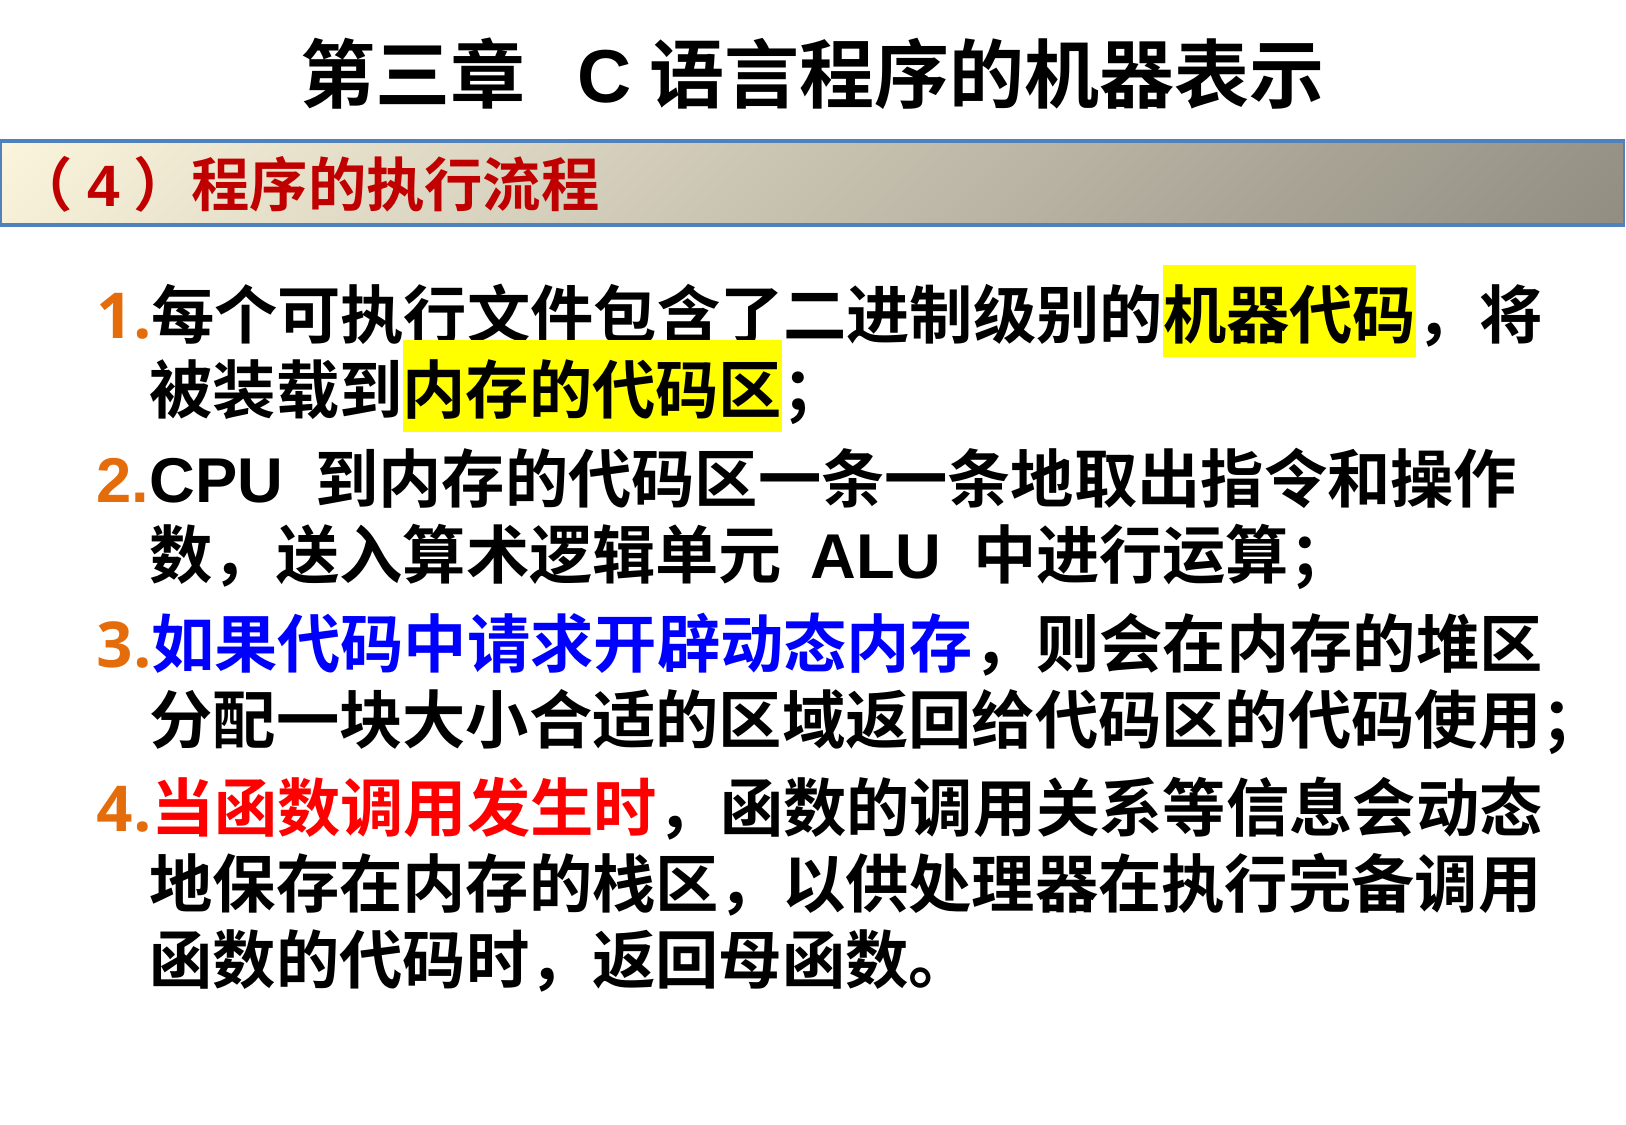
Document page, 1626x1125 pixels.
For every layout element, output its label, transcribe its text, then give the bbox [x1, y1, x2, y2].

list 每个可执行文件包含了二进制级别的机器代码，将被装载到内存的代码区； CPU 到内存的代码区一条一条地取出指令和操作数，送入算术逻辑单元 ALU 中进行运算； 如果代码中请求开辟动态内存，则会在内存的堆区分配一块大小合适的区域返回给代码区的代码使用； 当函数调用发生时，函数的调用关系等信息会动态地保存在内存的栈区，以供处理器在执行完备调用函数的代码时，返回母函数。 [81, 267, 1569, 1071]
title 第三章 C语言程序的机器表示 [81, 19, 1544, 126]
text_box （4）程序的执行流程 [0, 139, 1625, 227]
